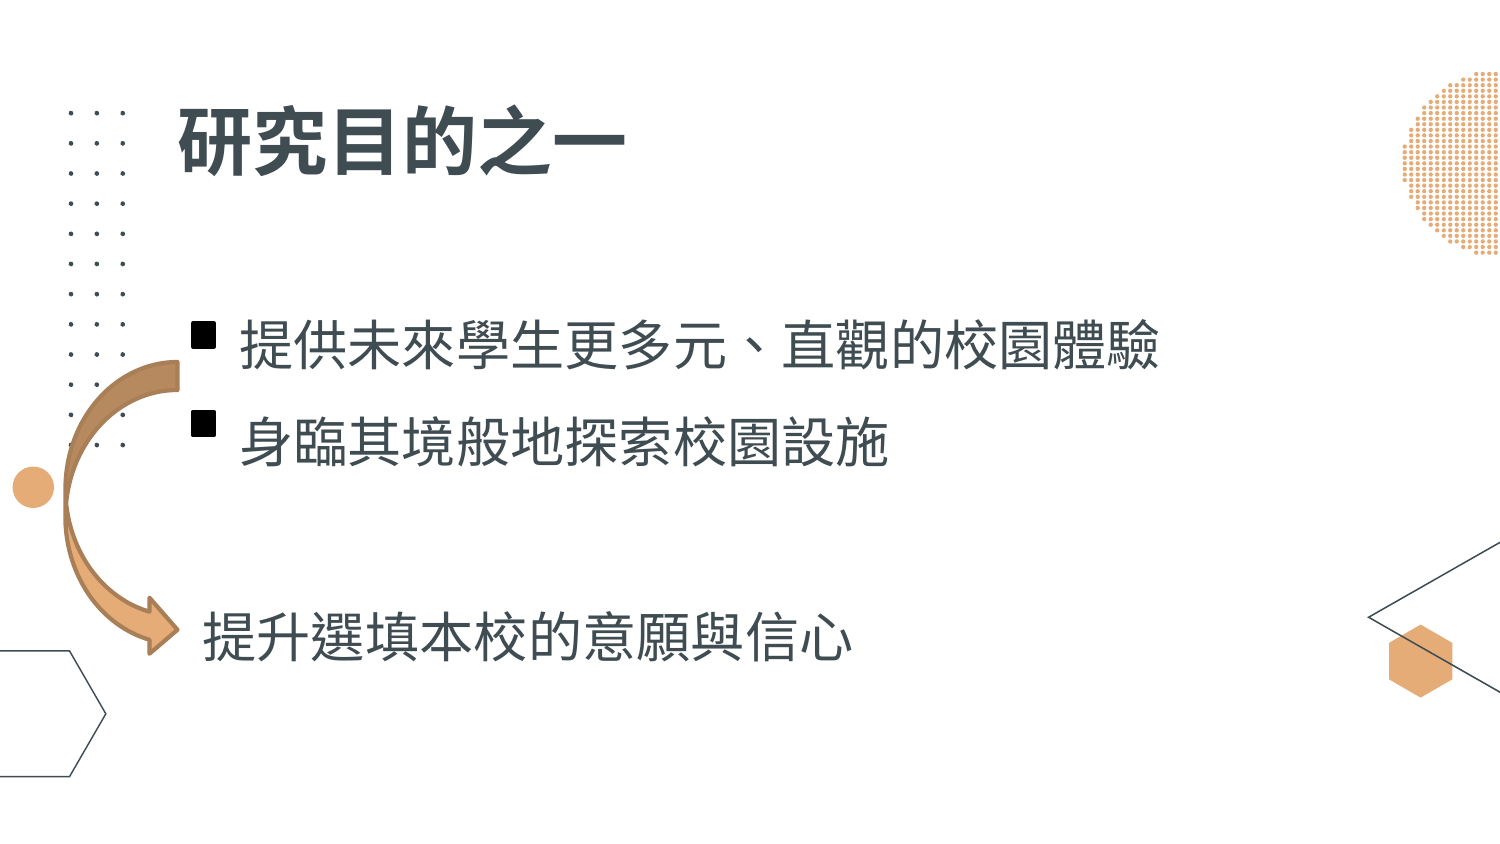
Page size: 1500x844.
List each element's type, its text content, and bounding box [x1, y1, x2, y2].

text_box 研究目的之一 [162, 79, 762, 193]
text_box [191, 410, 216, 437]
text_box [63, 359, 180, 656]
text_box [191, 321, 216, 349]
text_box 提供未來學生更多元、直觀的校園體驗 身臨其境般地探索校園設施 提升選填本校的意願與信心 [162, 237, 1303, 844]
